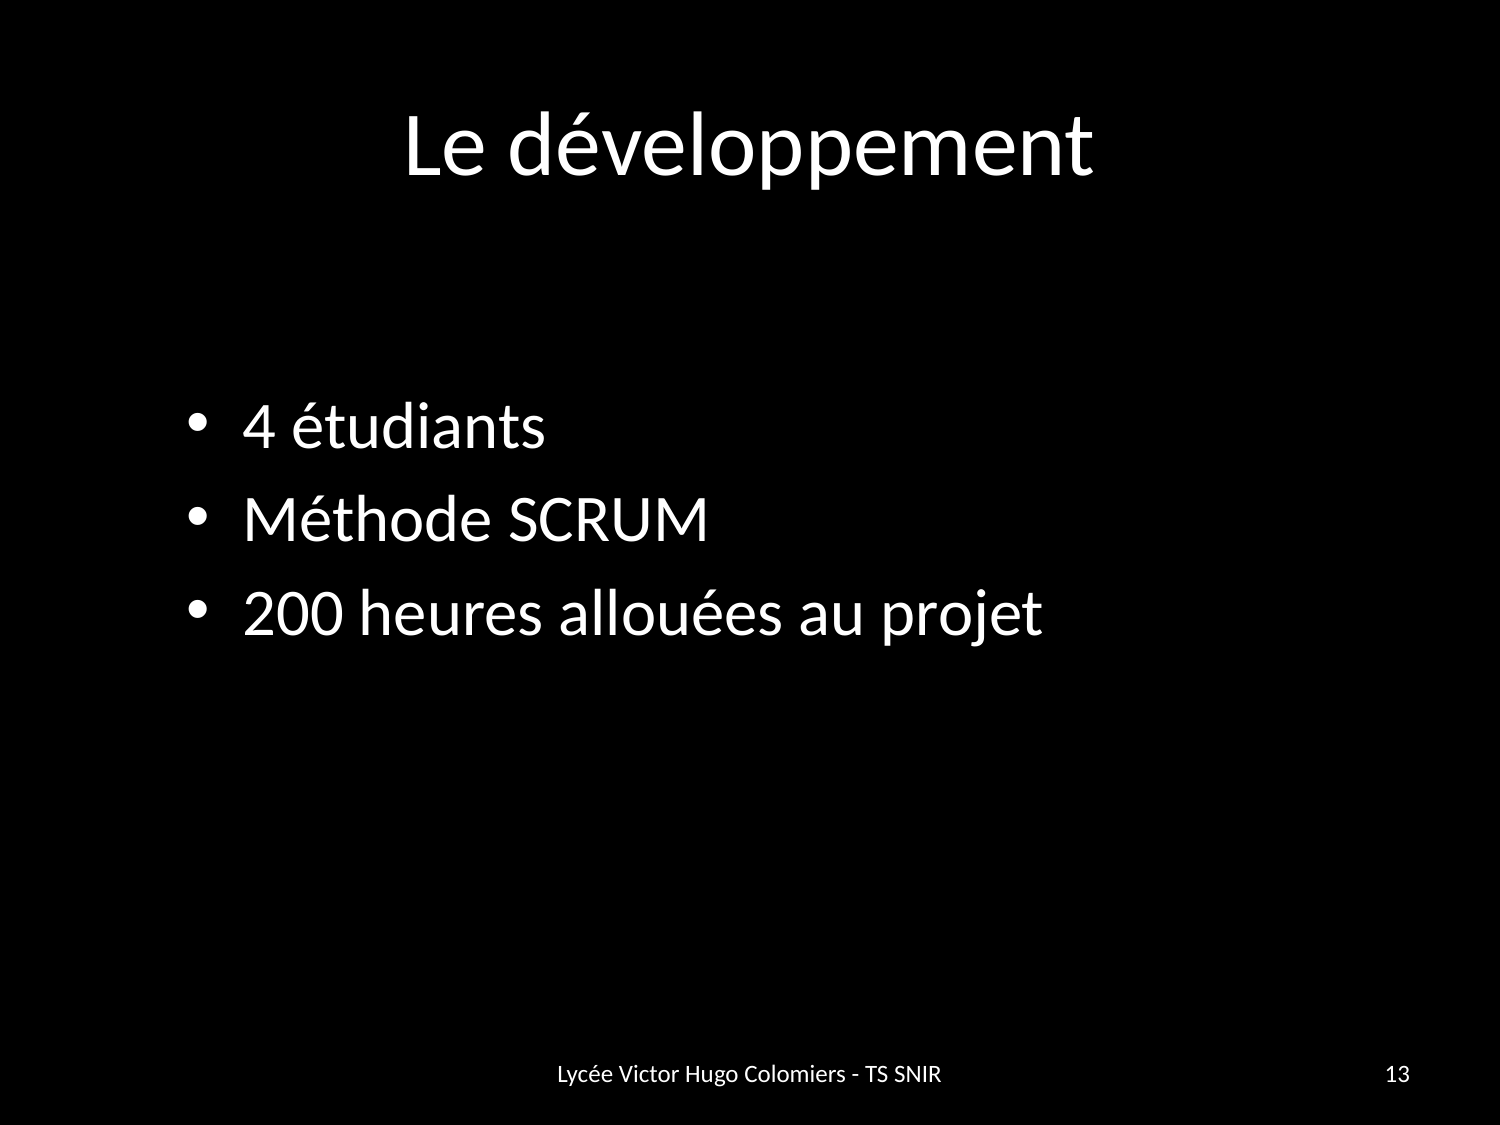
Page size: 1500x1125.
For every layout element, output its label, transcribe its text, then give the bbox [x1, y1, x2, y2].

footer Lycée Victor Hugo Colomiers - TS SNIR [512, 1042, 988, 1103]
list 4 étudiants Méthode SCRUM 200 heures allouées au projet [171, 374, 1222, 843]
slide_number 14 [1074, 1042, 1425, 1103]
title Le développement [75, 45, 1425, 233]
